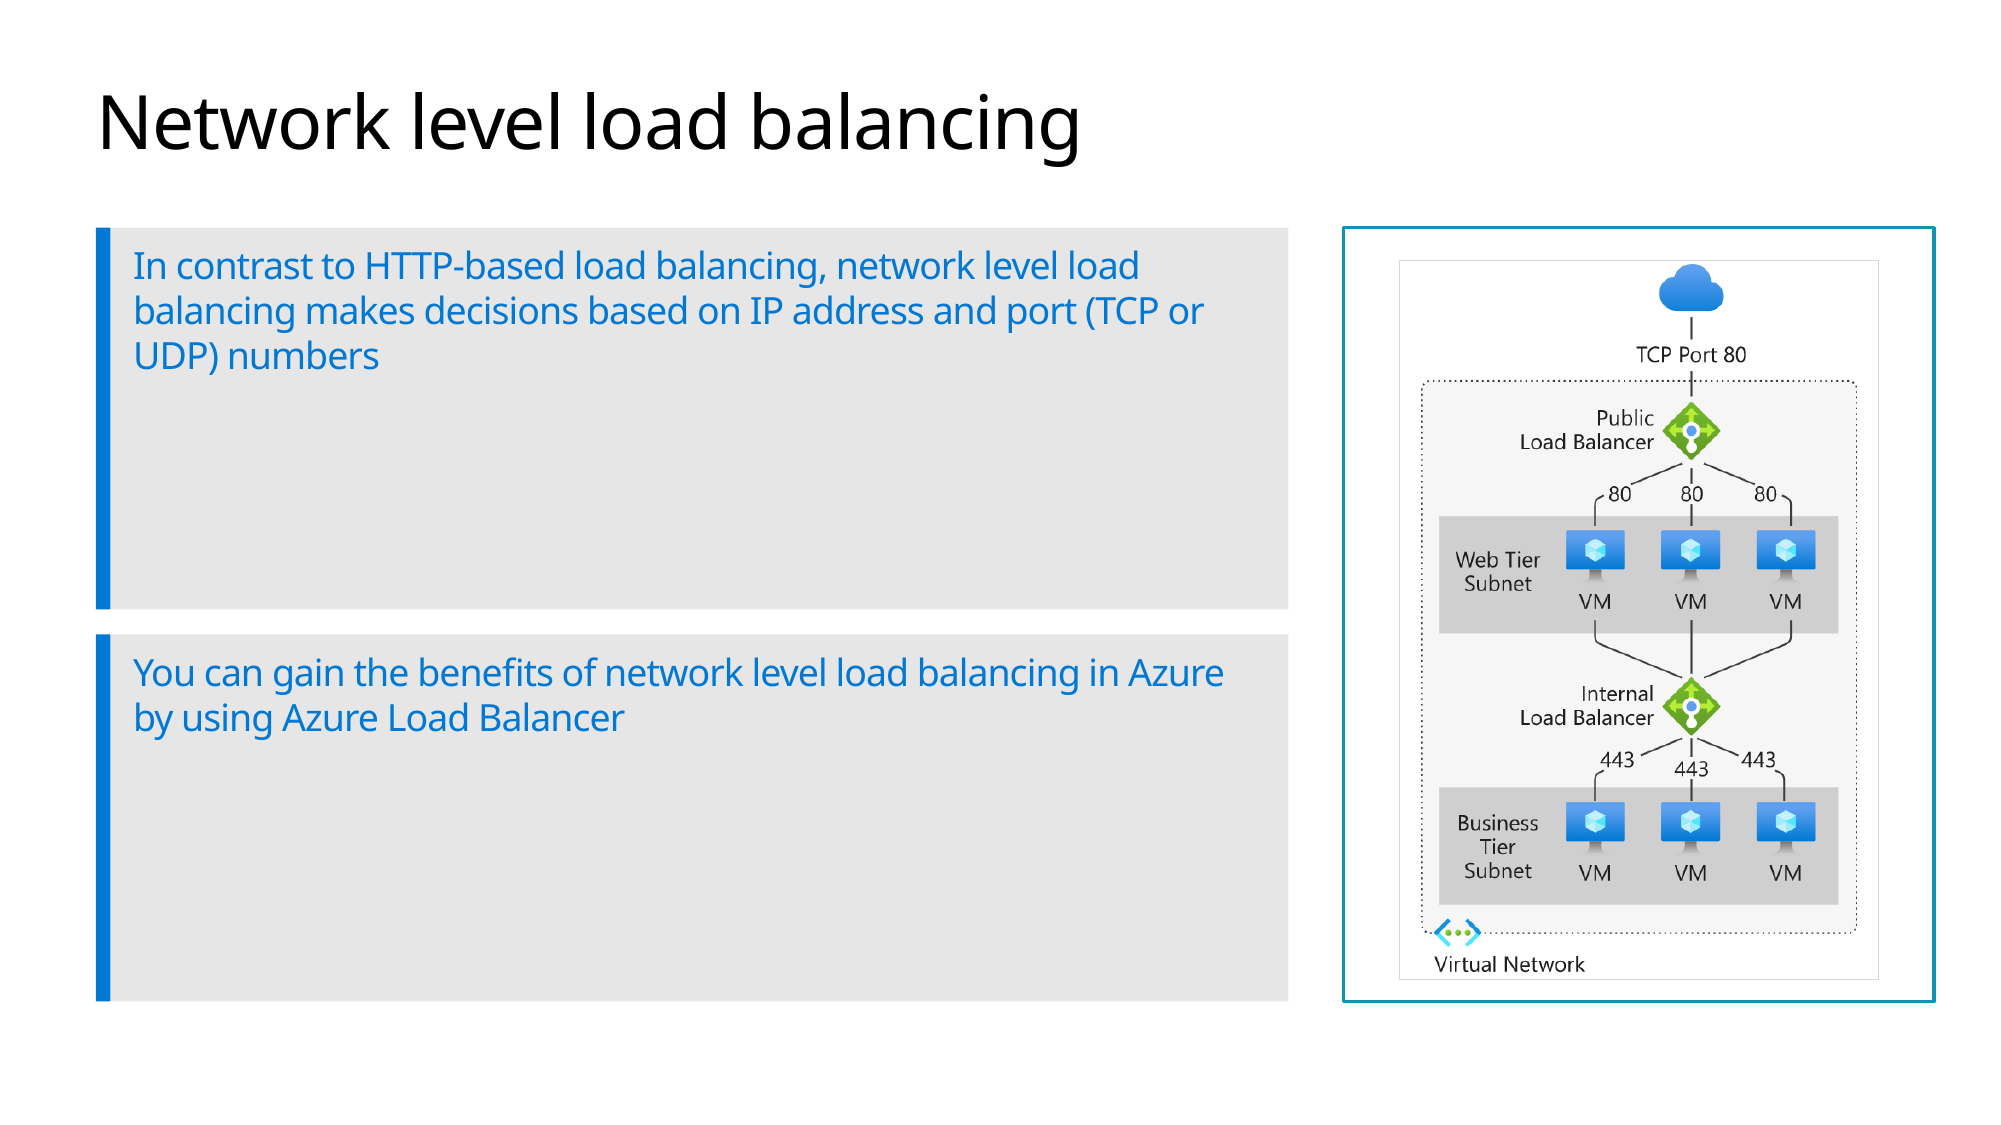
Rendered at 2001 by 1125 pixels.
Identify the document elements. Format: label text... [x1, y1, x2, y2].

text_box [95, 227, 1289, 610]
title Network level load balancing [96, 75, 1684, 166]
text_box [95, 634, 1289, 1002]
picture [1399, 259, 1879, 980]
text_box [1343, 227, 1934, 1002]
